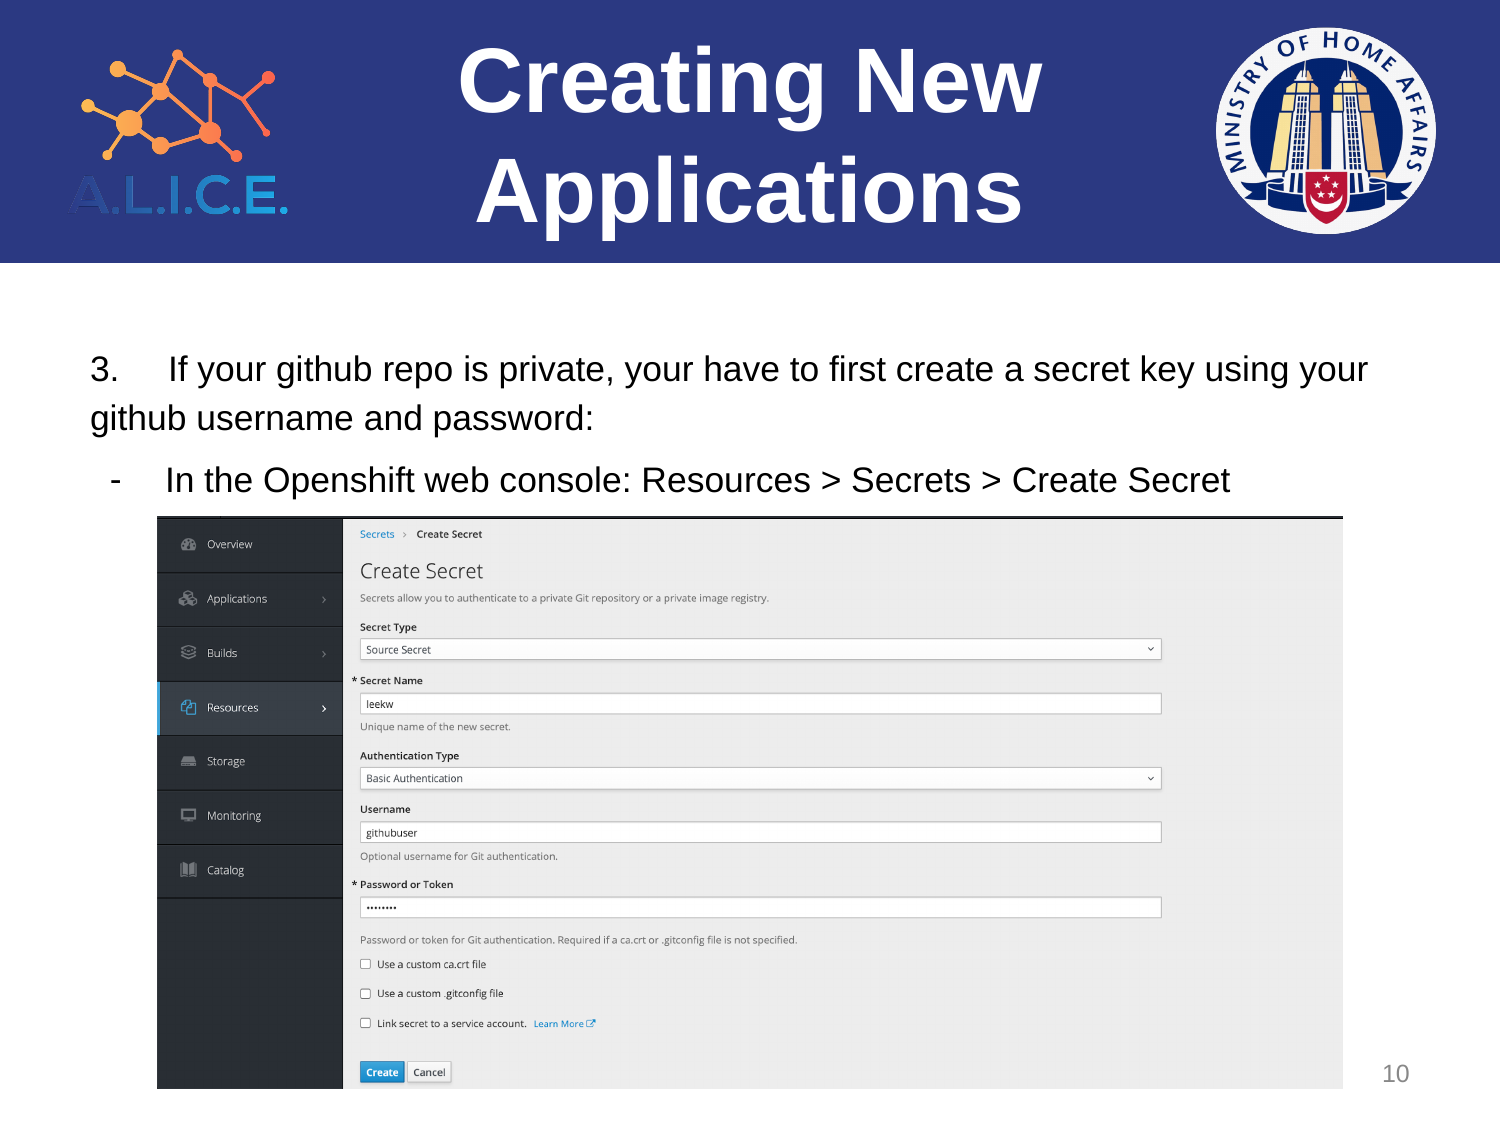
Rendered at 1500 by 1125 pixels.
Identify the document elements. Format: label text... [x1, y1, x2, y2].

title Creating New Applications [309, 37, 1191, 225]
list 3. If your github repo is private, your have to first create a secret key using your github username and password: In the Openshift web console: Resources > Secrets > Create Secret [75, 324, 1425, 1070]
slide_number ‹#› [1074, 1042, 1425, 1103]
picture [157, 516, 1343, 1090]
picture [0, 0, 1500, 263]
